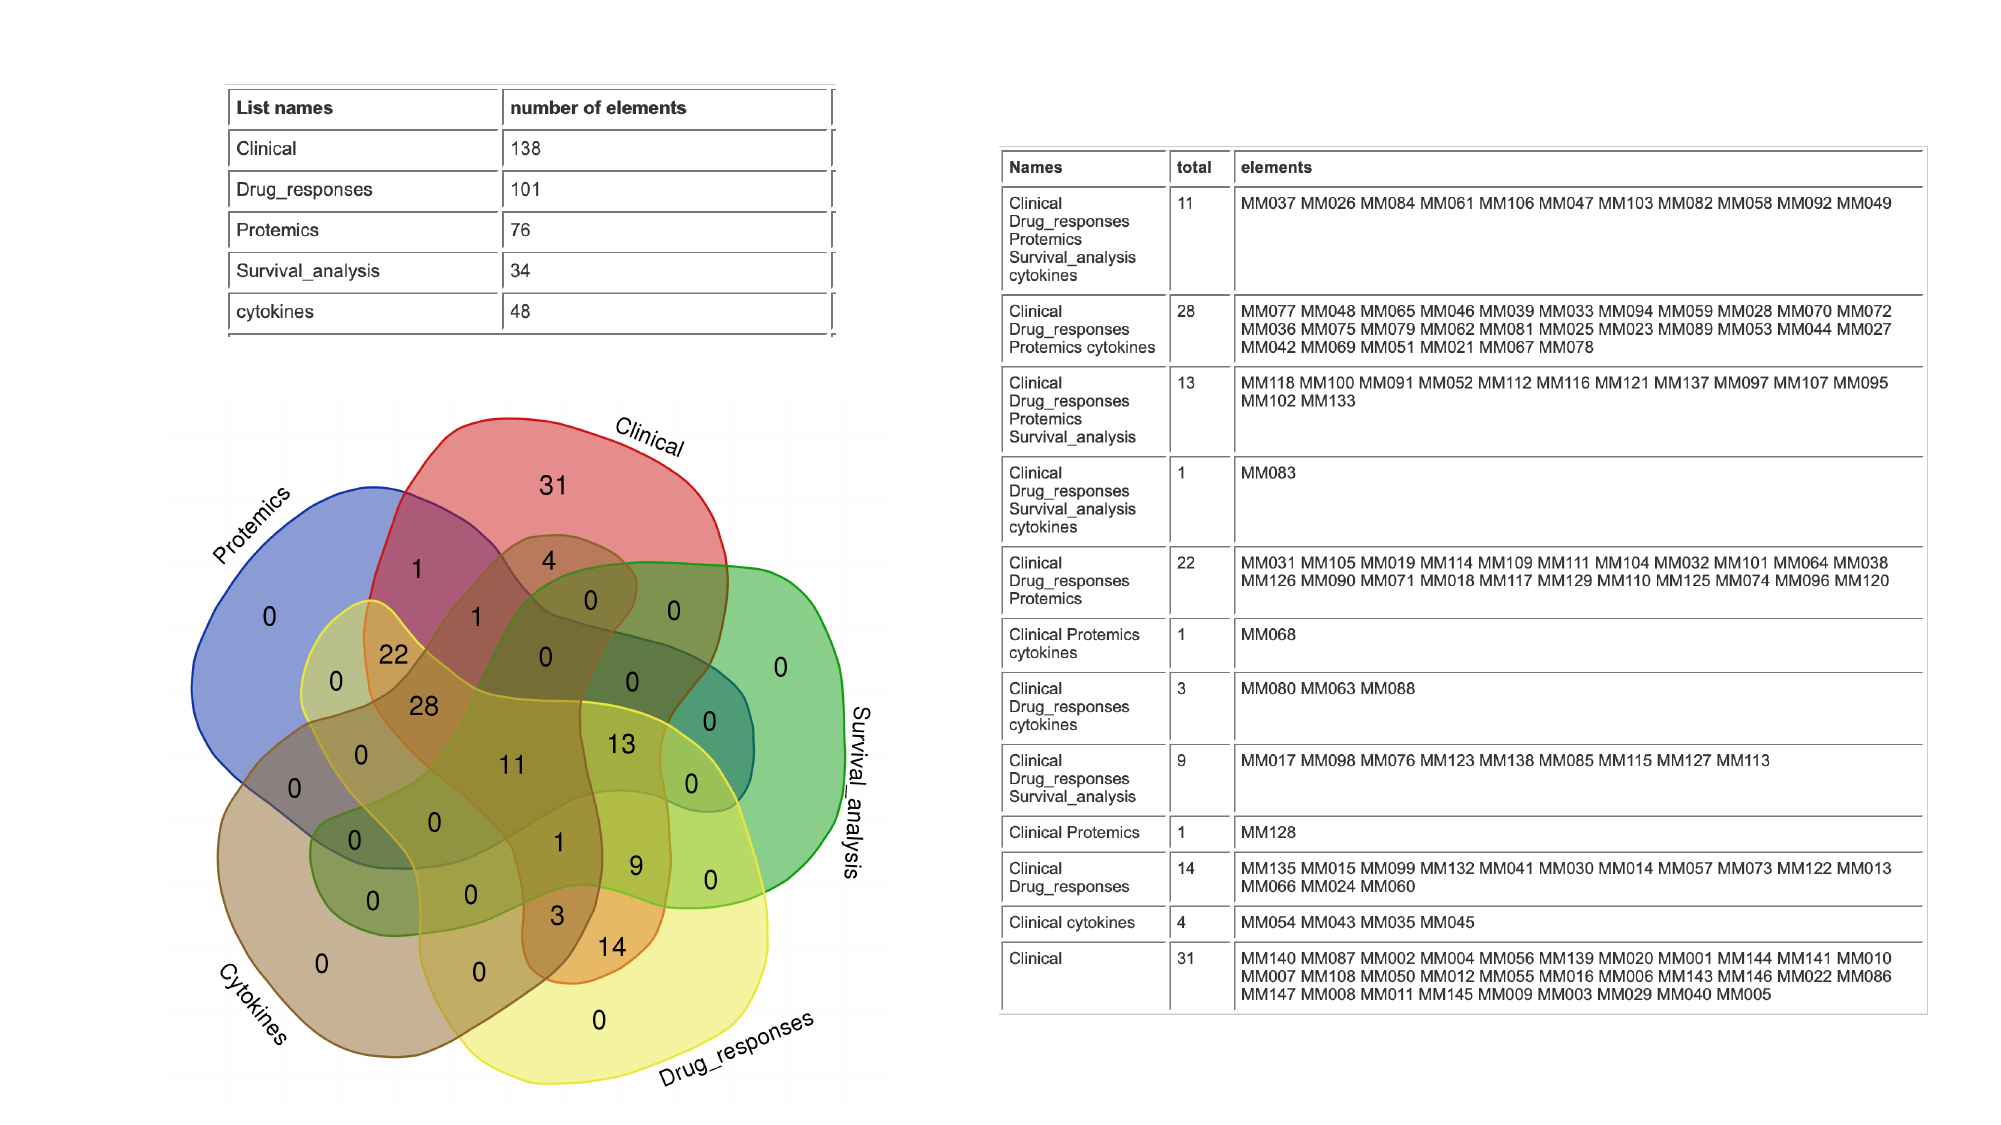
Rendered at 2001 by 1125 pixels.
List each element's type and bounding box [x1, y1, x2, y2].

picture [999, 144, 1933, 1017]
list [167, 393, 893, 1108]
picture [224, 84, 836, 338]
